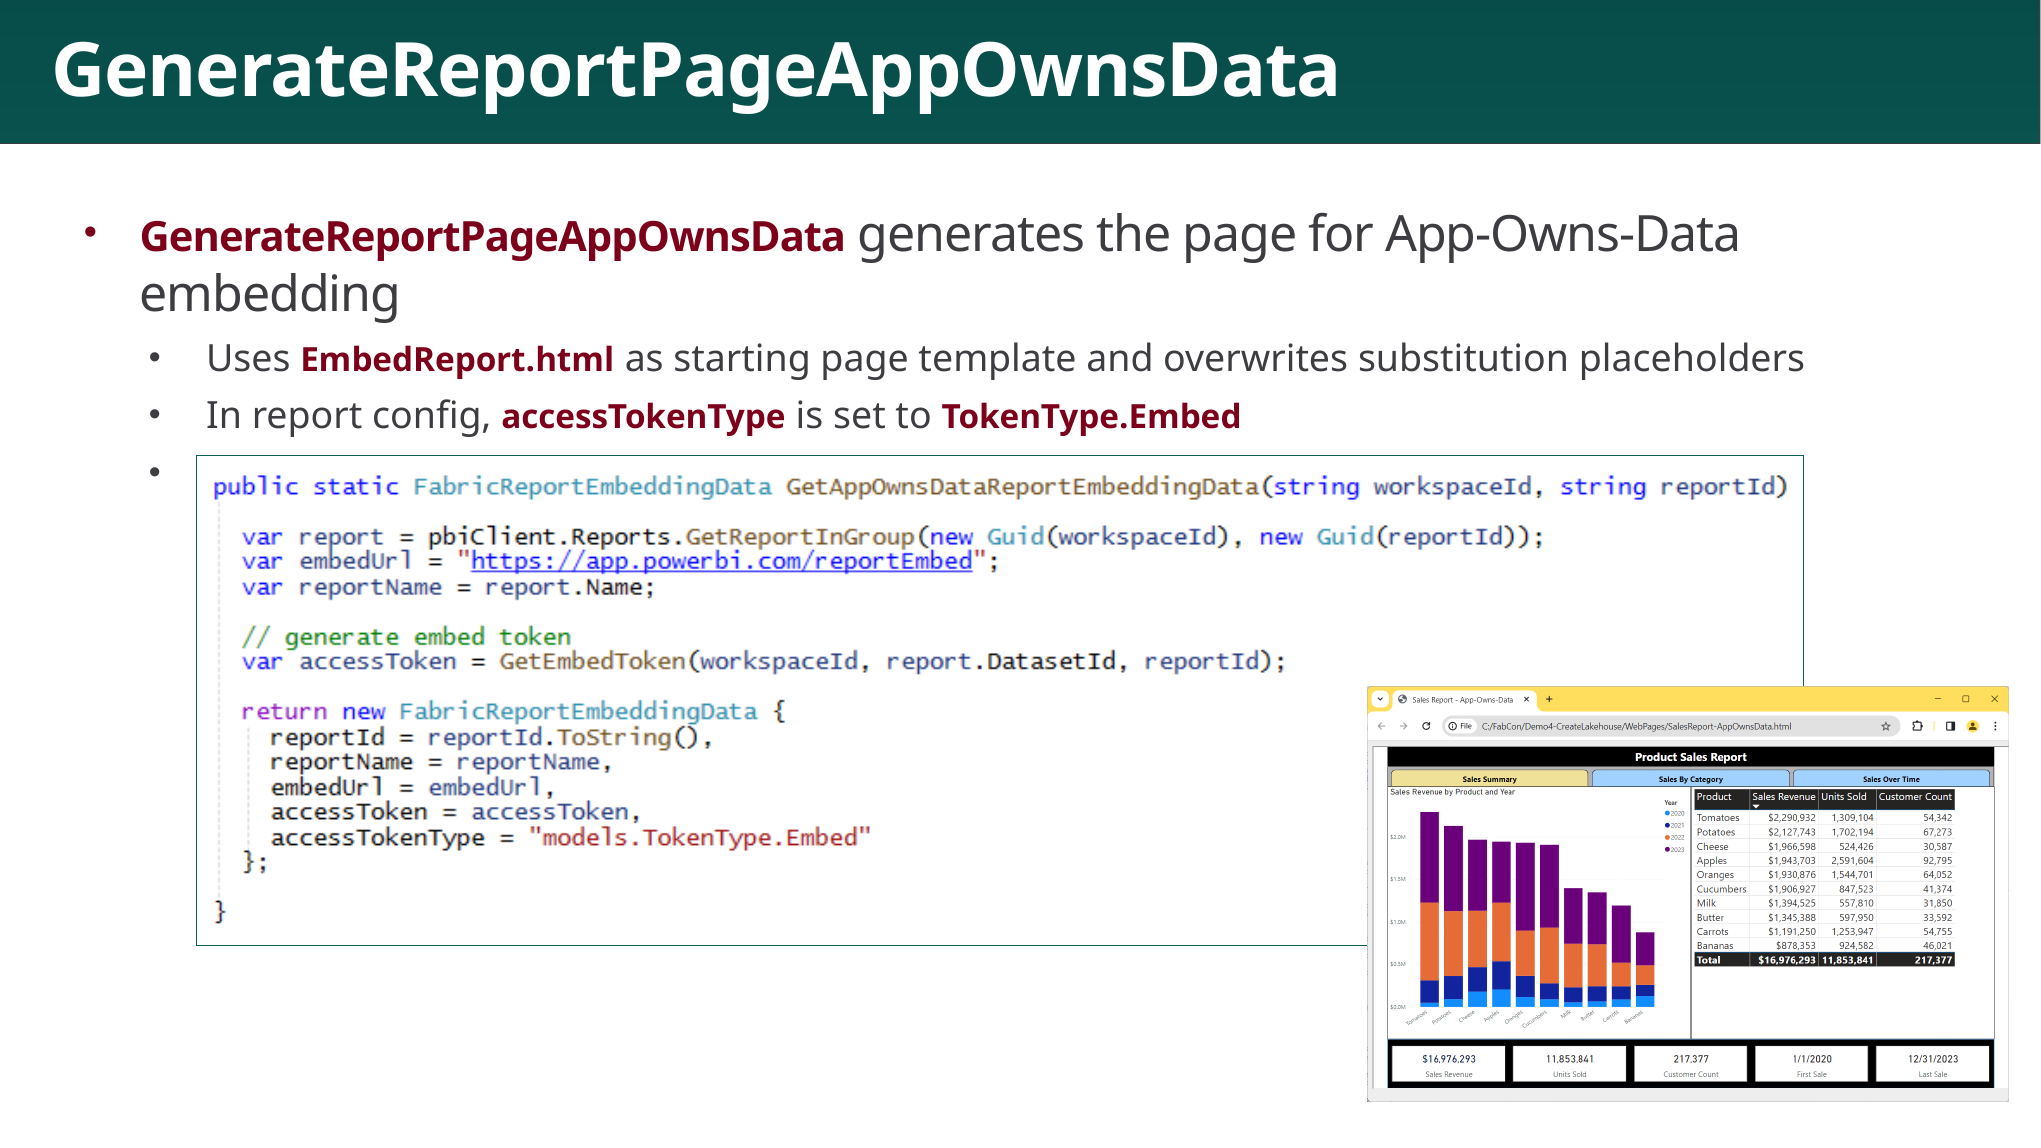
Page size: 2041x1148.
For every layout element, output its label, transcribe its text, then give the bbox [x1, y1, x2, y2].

picture [195, 455, 2009, 1103]
list GenerateReportPageAppOwnsData generates the page for App-Owns-Data embedding Uses EmbedReport.html as starting page template and overwrites substitution placeholders In report config, accessTokenType is set to TokenType.Embed Generates output page named SalesReport-AppOwnsData.html [83, 201, 1988, 516]
title GenerateReportPageAppOwnsData [51, 31, 1988, 113]
